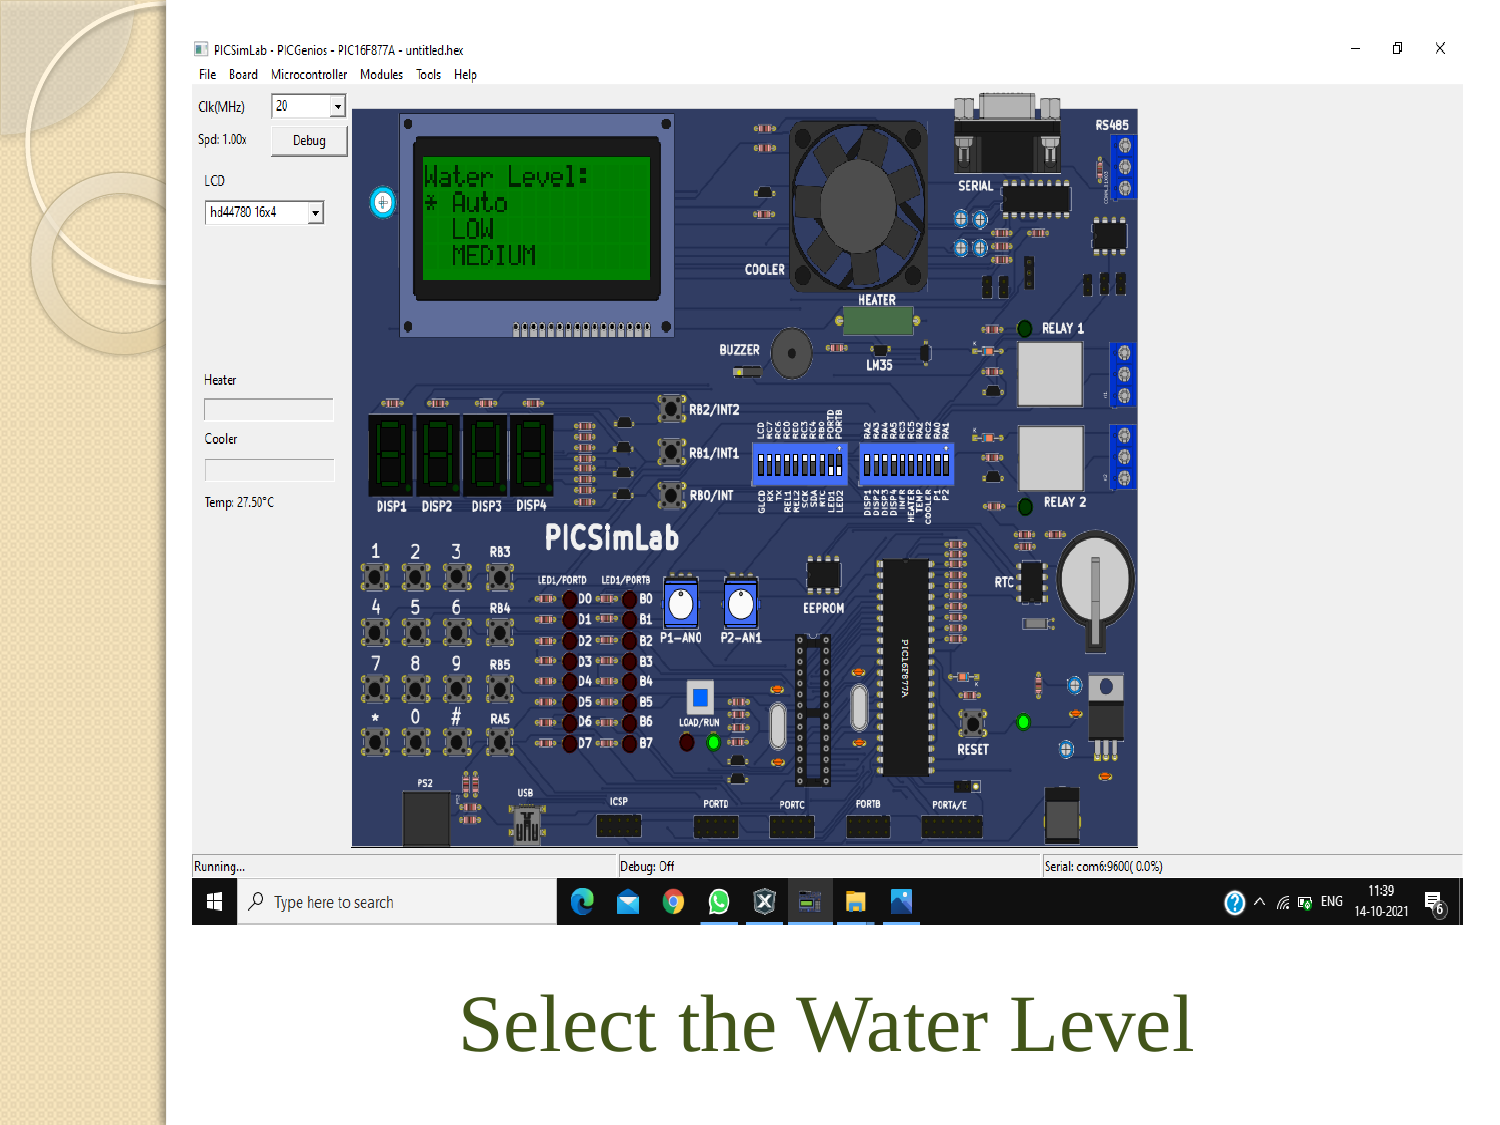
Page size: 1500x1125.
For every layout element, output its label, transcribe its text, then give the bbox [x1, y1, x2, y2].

picture [192, 37, 1463, 926]
title Select the Water Level [212, 962, 1443, 1075]
